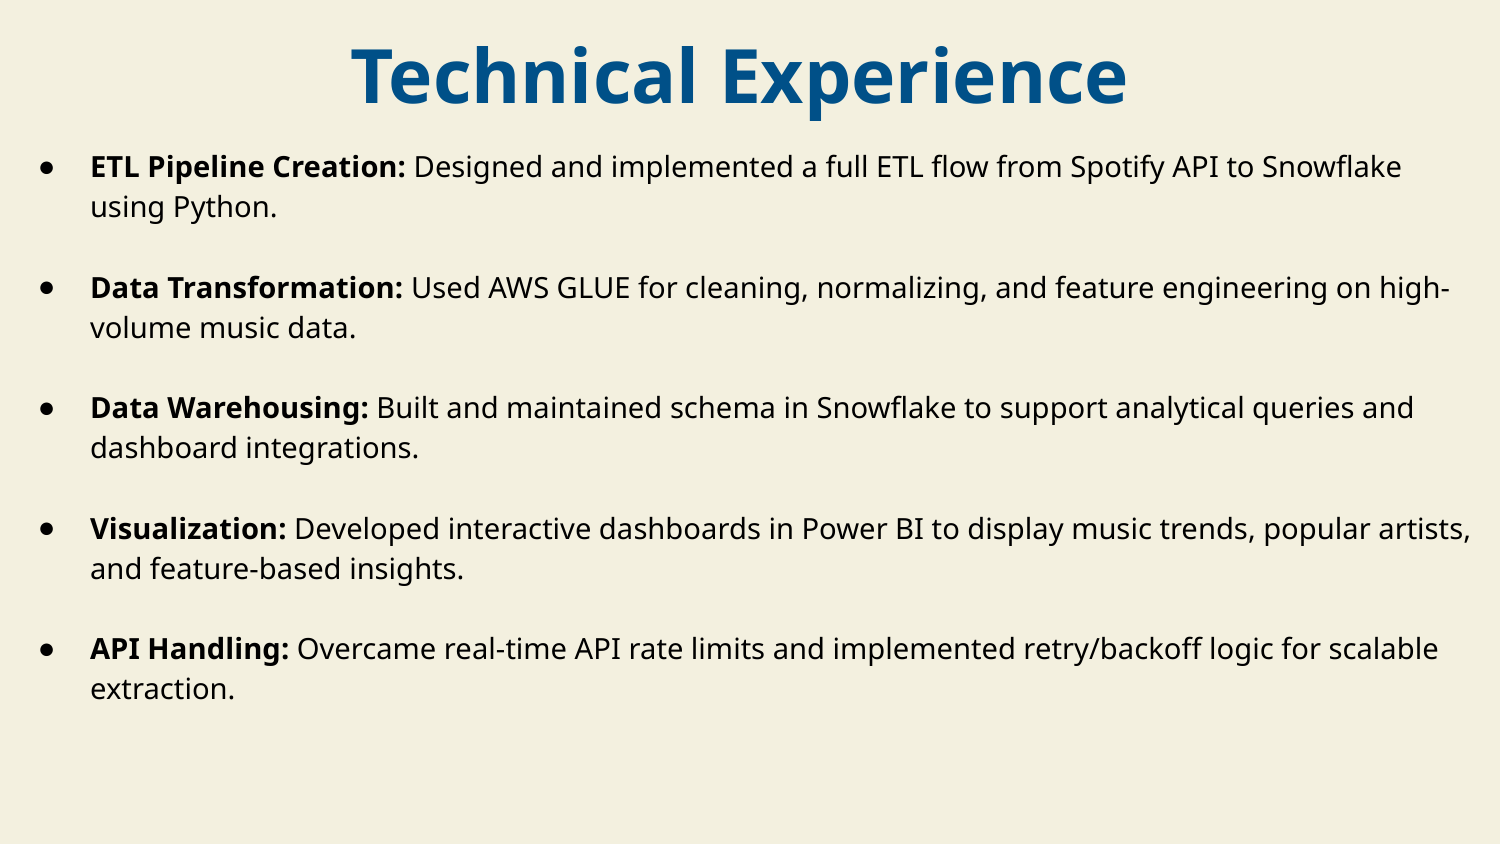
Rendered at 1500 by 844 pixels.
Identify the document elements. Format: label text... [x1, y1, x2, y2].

text_box Technical Experience ETL Pipeline Creation: Designed and implemented a full ETL flow from Spotify API to Snowflake using Python. Data Transformation: Used AWS GLUE for cleaning, normalizing, and feature engineering on high-volume music data. Data Warehousing: Built and maintained schema in Snowflake to support analytical queries and dashboard integrations. Visualization: Developed interactive dashboards in Power BI to display music trends, popular artists, and feature-based insights. API Handling: Overcame real-time API rate limits and implemented retry/backoff logic for scalable extraction. [0, 0, 1500, 761]
